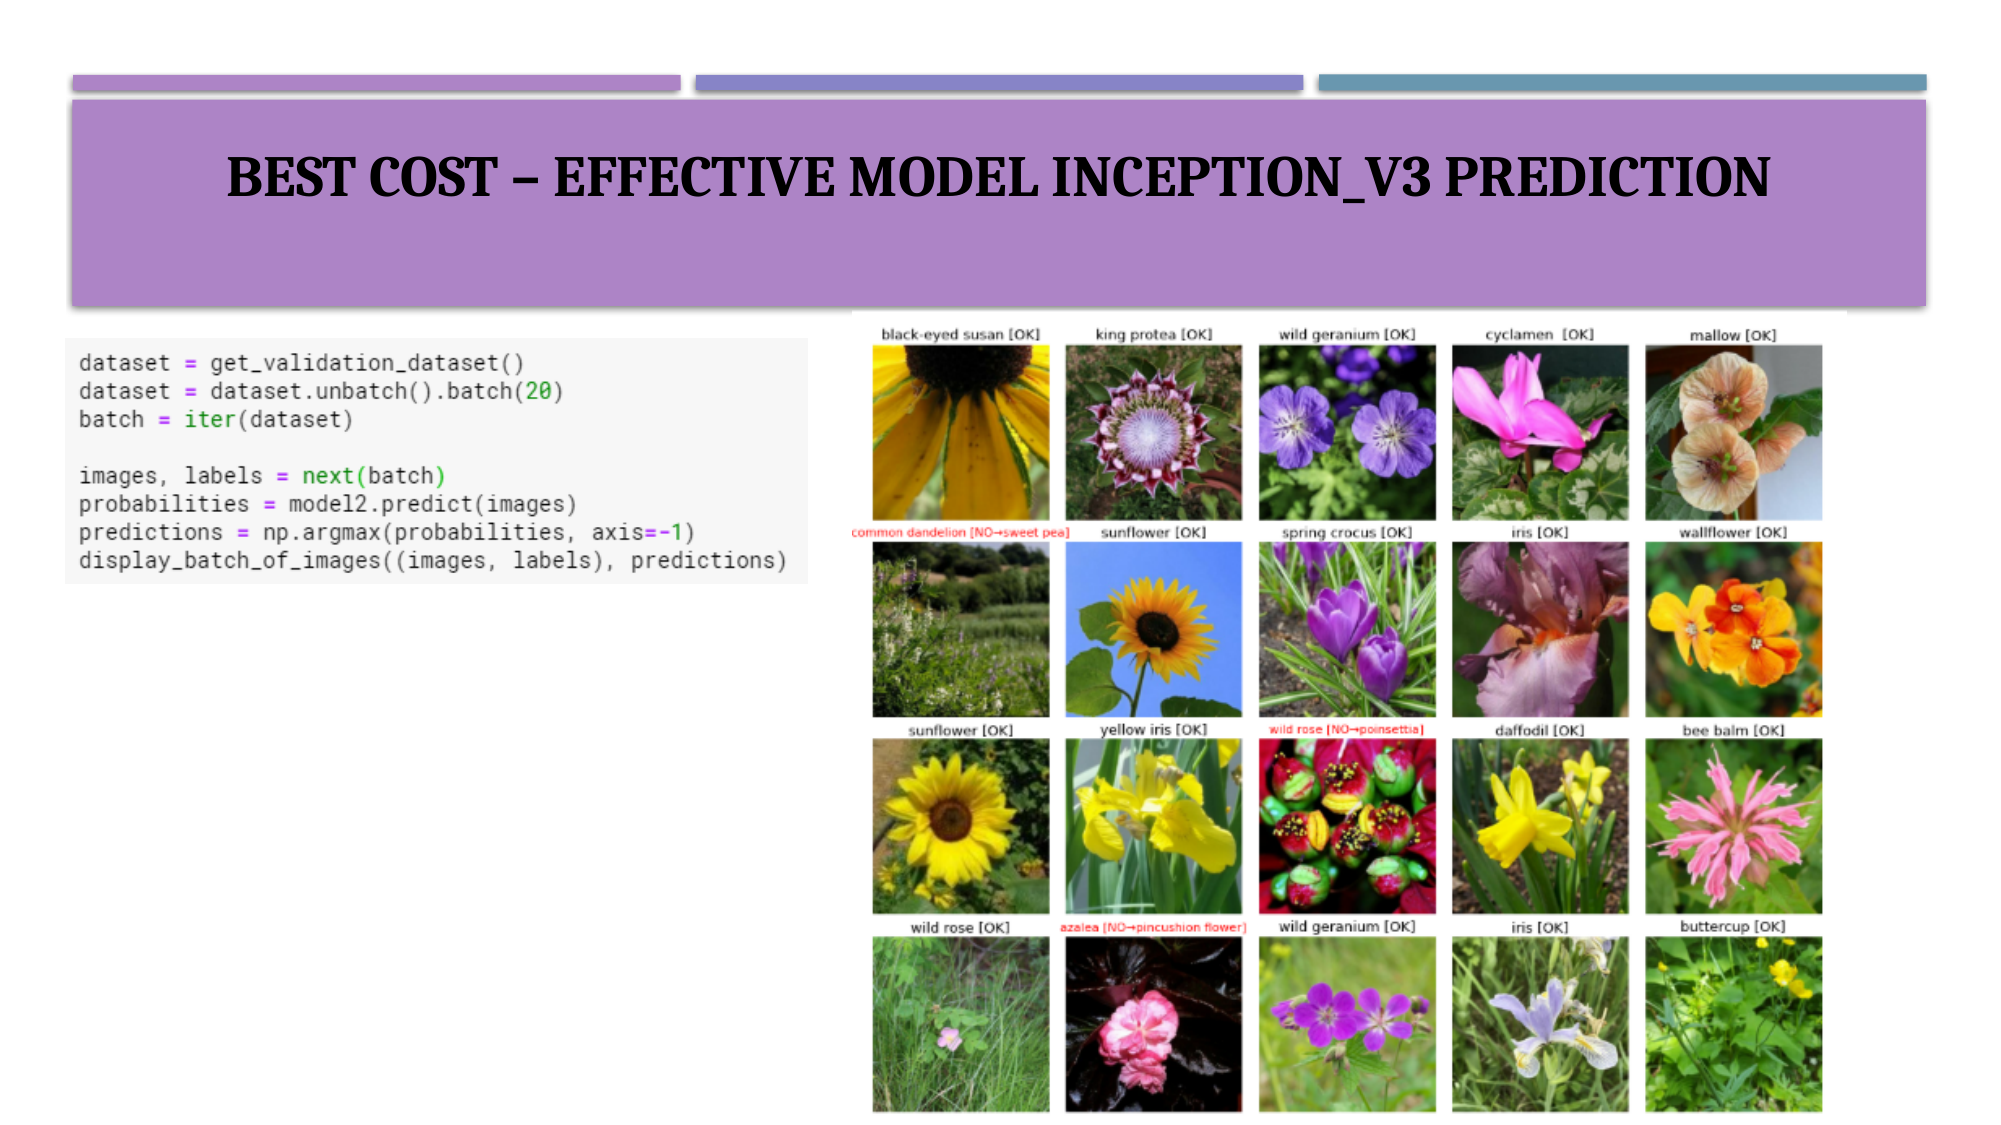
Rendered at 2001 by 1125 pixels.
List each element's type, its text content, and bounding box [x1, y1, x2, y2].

picture [852, 310, 1848, 1125]
picture [64, 337, 808, 585]
title Best Cost – Effective Model Inception_V3 Prediction [70, 105, 1930, 311]
